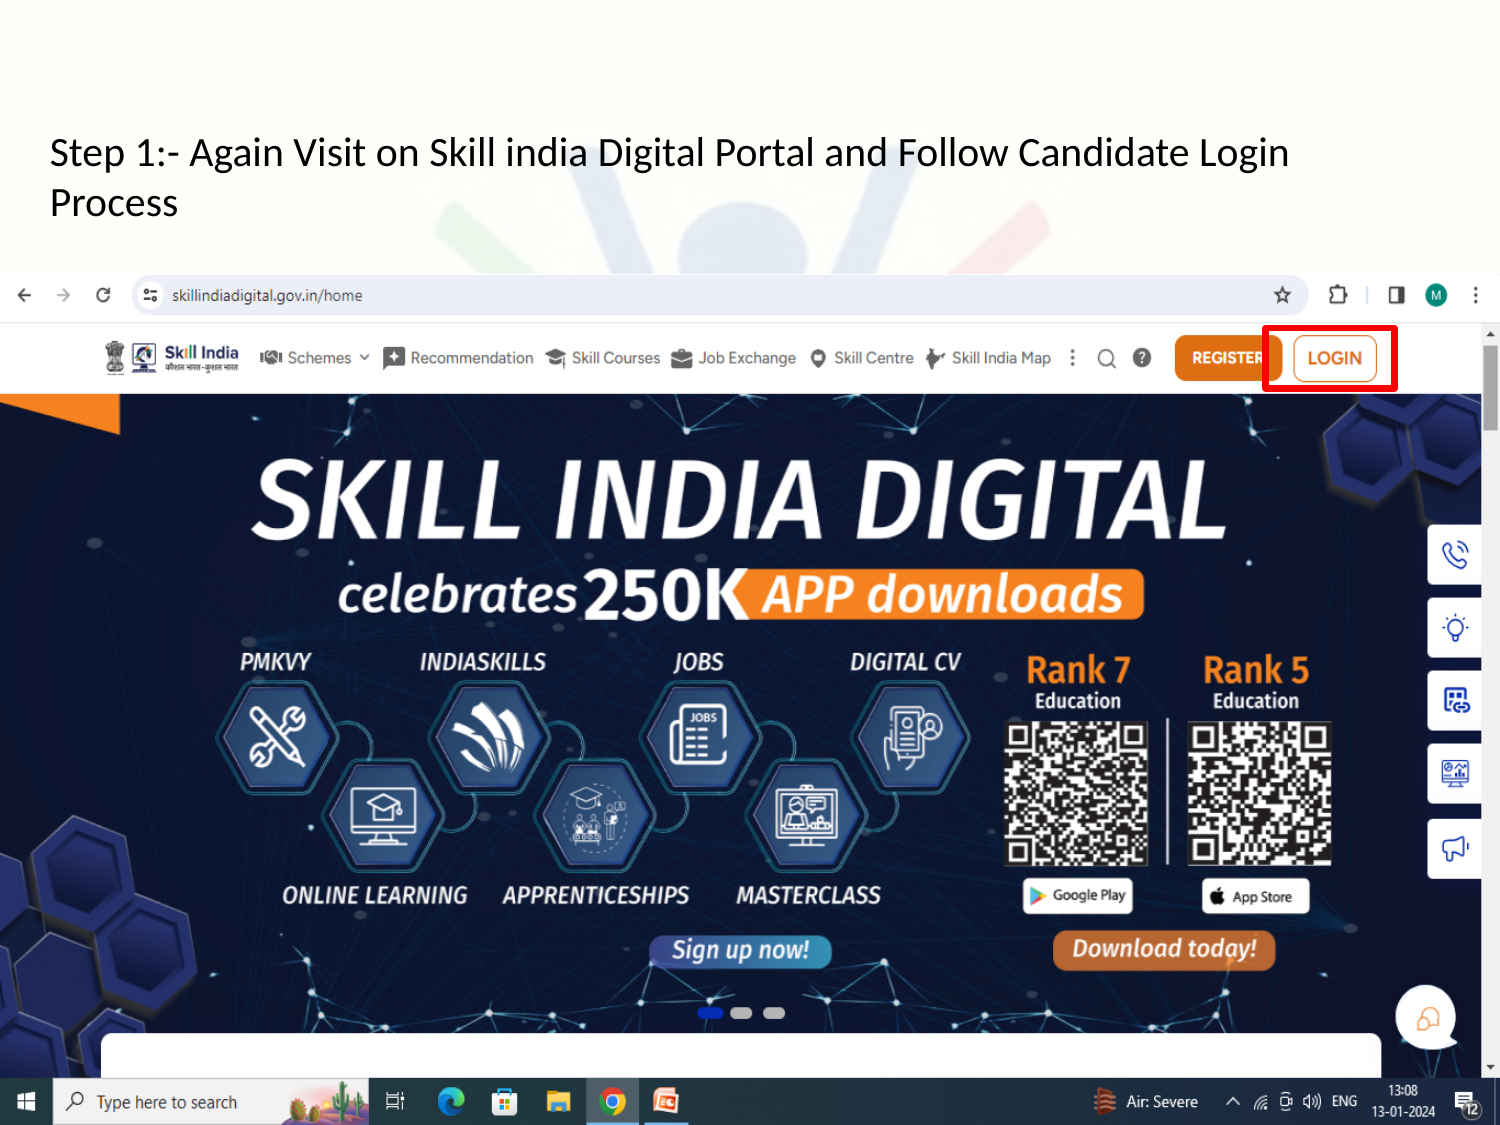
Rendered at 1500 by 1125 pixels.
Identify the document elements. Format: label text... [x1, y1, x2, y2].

picture [0, 274, 1500, 1125]
text_box Step 1:- Again Visit on Skill india Digital Portal and Follow Candidate Login Process [35, 117, 1418, 232]
